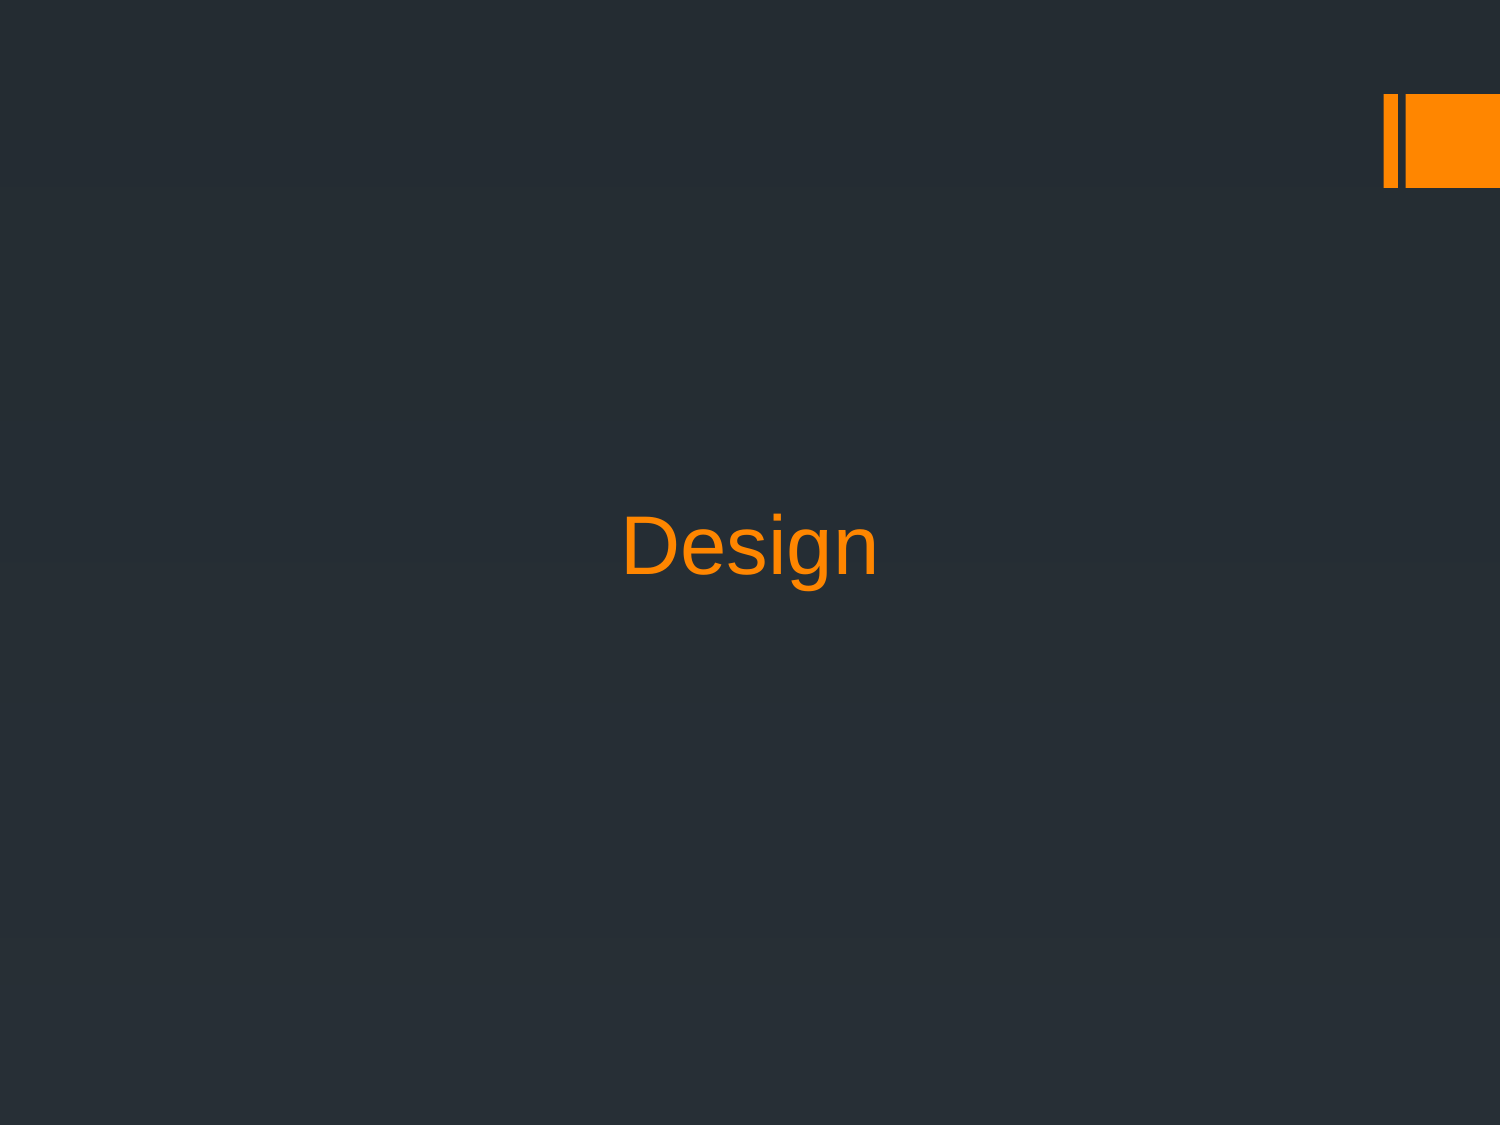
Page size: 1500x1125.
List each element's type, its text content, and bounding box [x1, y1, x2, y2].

title Design [150, 412, 1350, 839]
